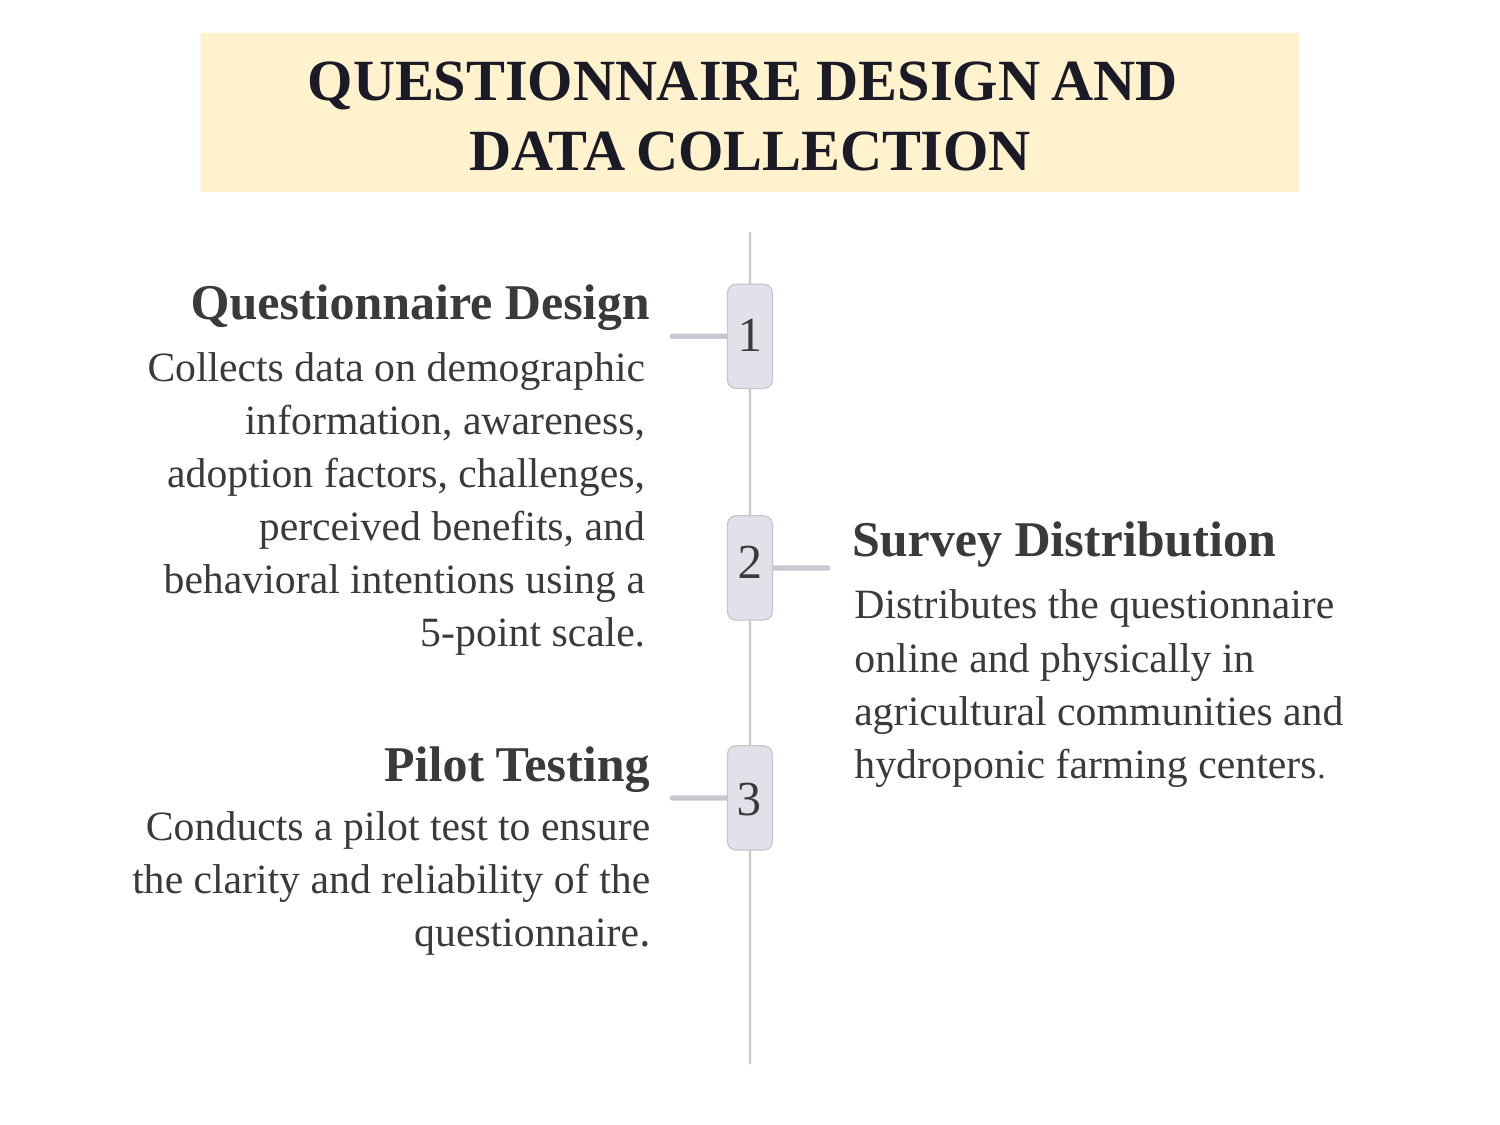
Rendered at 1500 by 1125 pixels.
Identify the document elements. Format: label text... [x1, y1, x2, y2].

text_box QUESTIONNAIRE DESIGN AND DATA COLLECTION [200, 33, 1300, 192]
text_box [98, 231, 1407, 1065]
